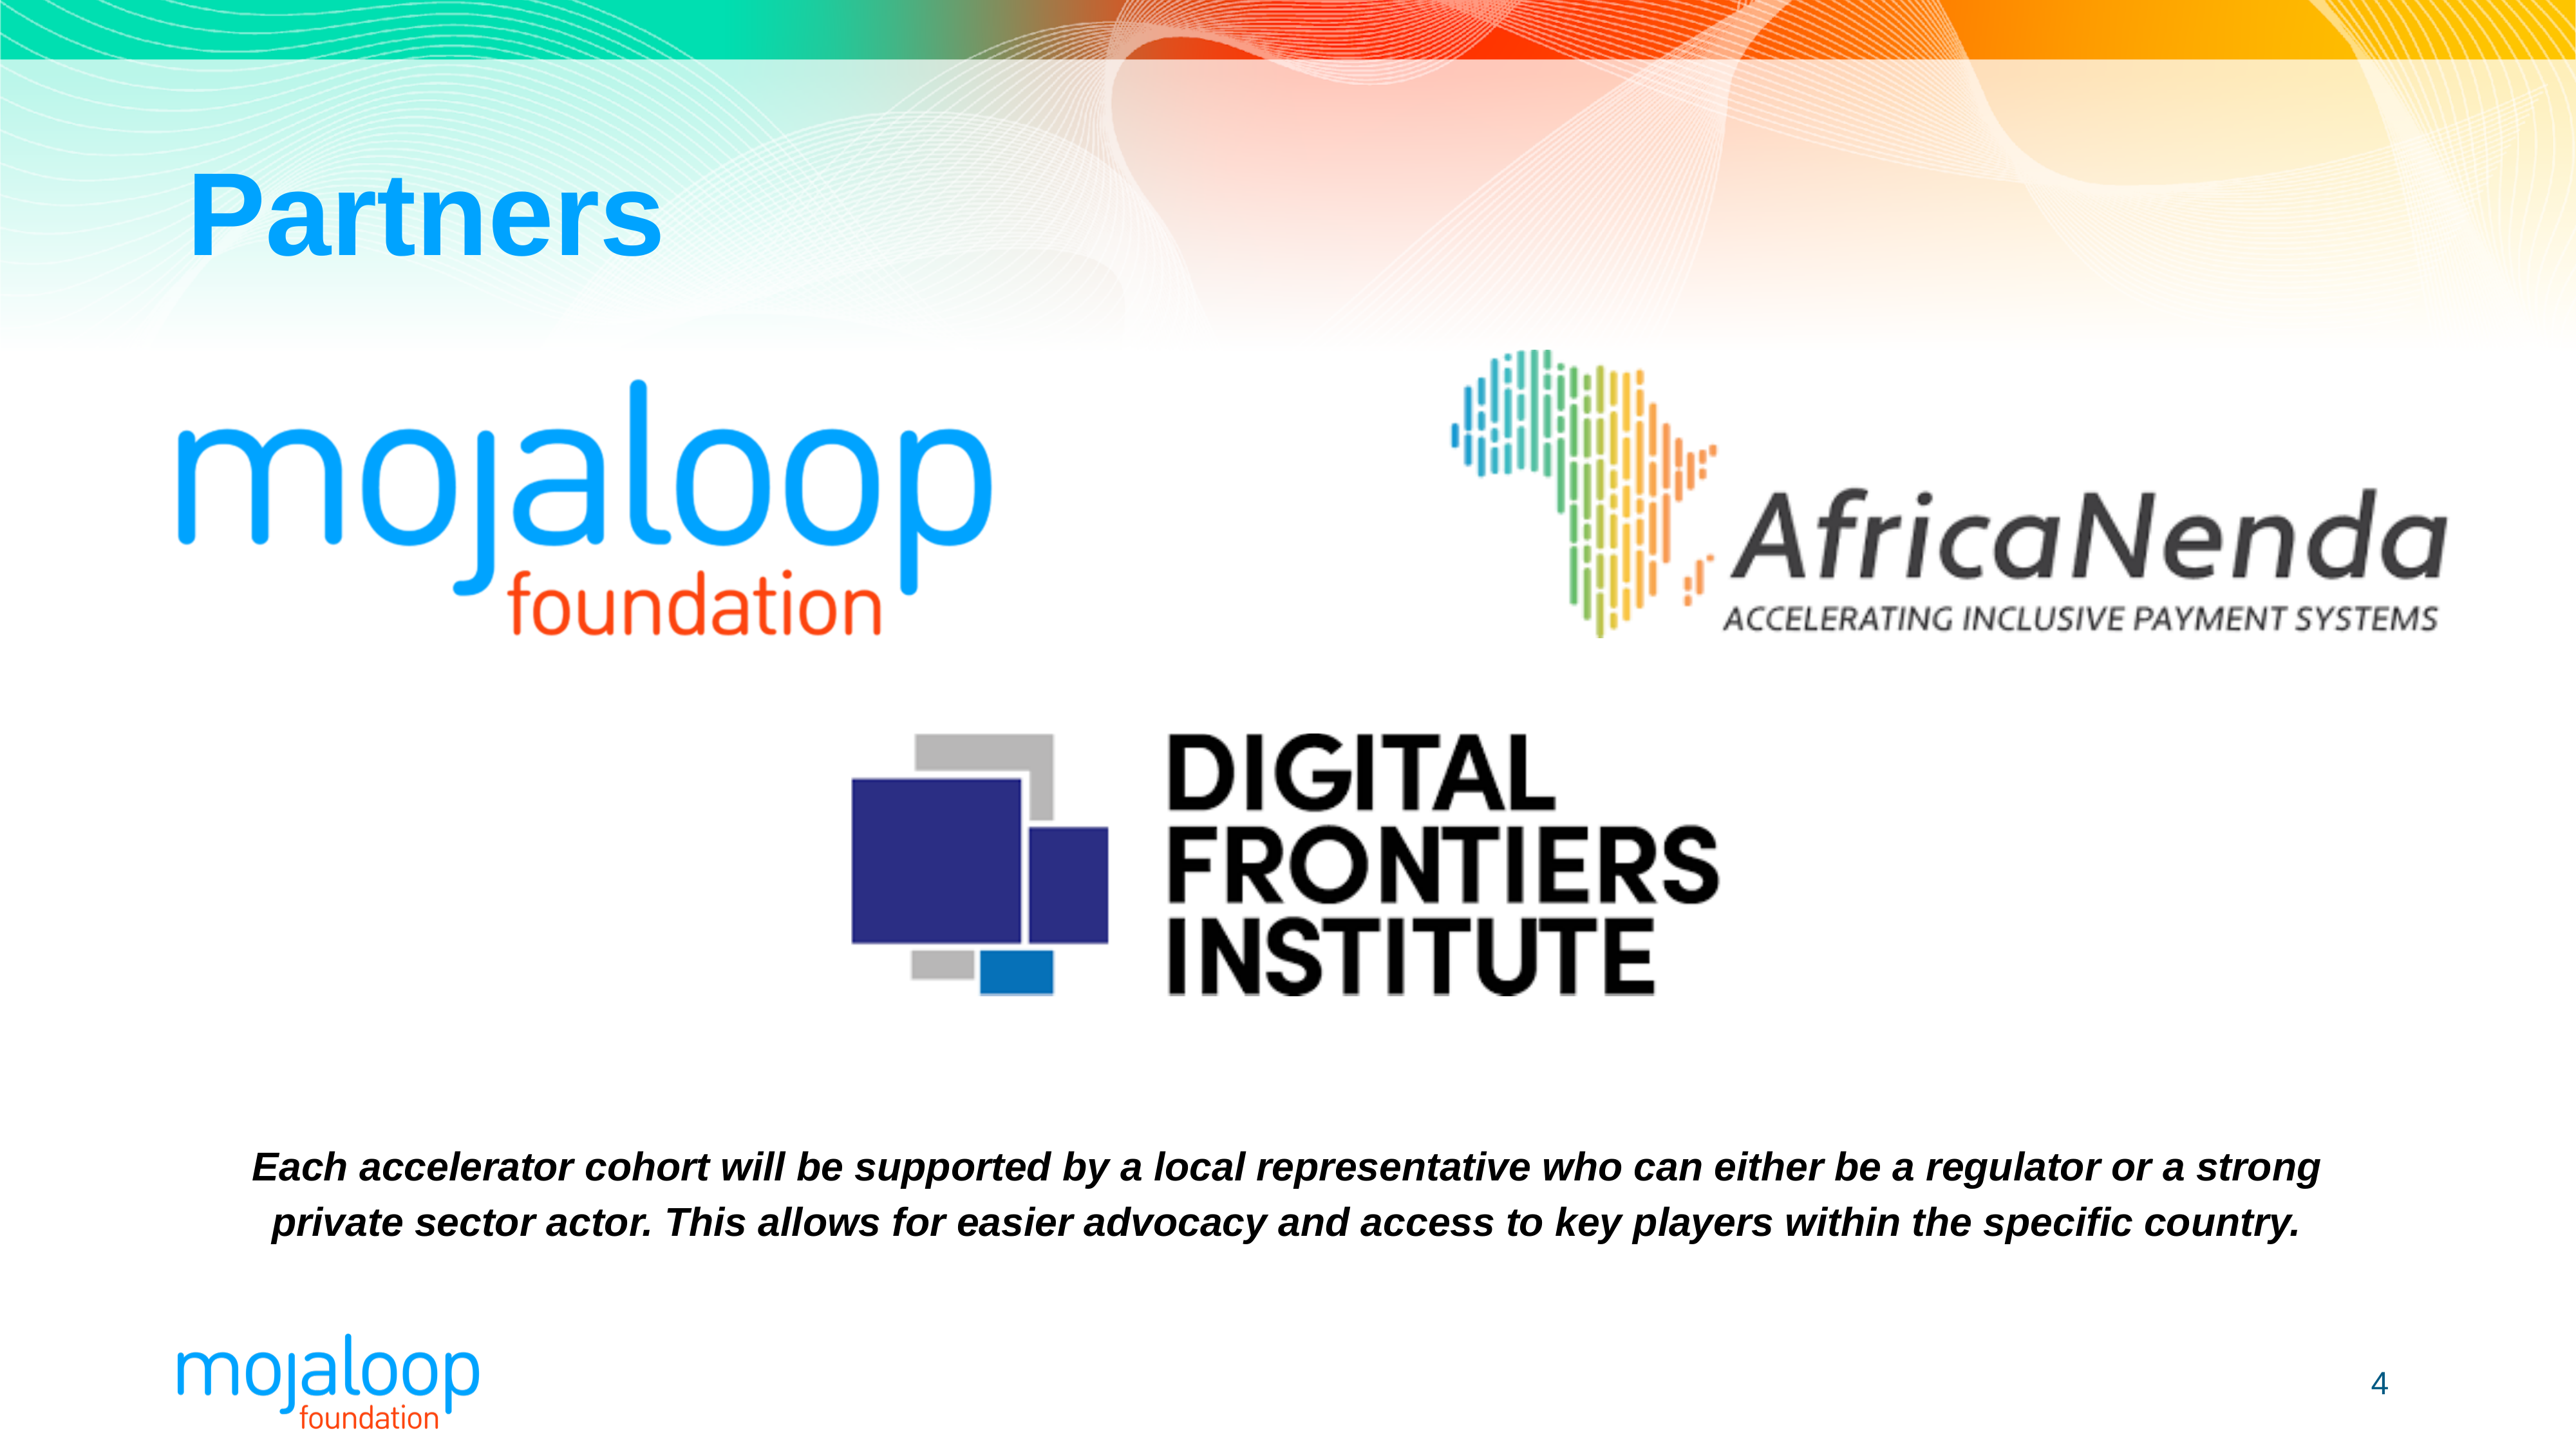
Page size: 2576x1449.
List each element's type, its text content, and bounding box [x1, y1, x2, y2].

picture [0, 0, 2576, 59]
picture [0, 350, 2576, 1449]
slide_number 4 [1819, 1343, 2399, 1421]
title Partners [177, 77, 2399, 357]
text_box Each accelerator cohort will be supported by a local representative who can either be a regulator or a strong private sector actor. This allows for easier advocacy and access to key players within the specific country. [176, 1123, 2399, 1255]
text_box [262, 167, 579, 377]
